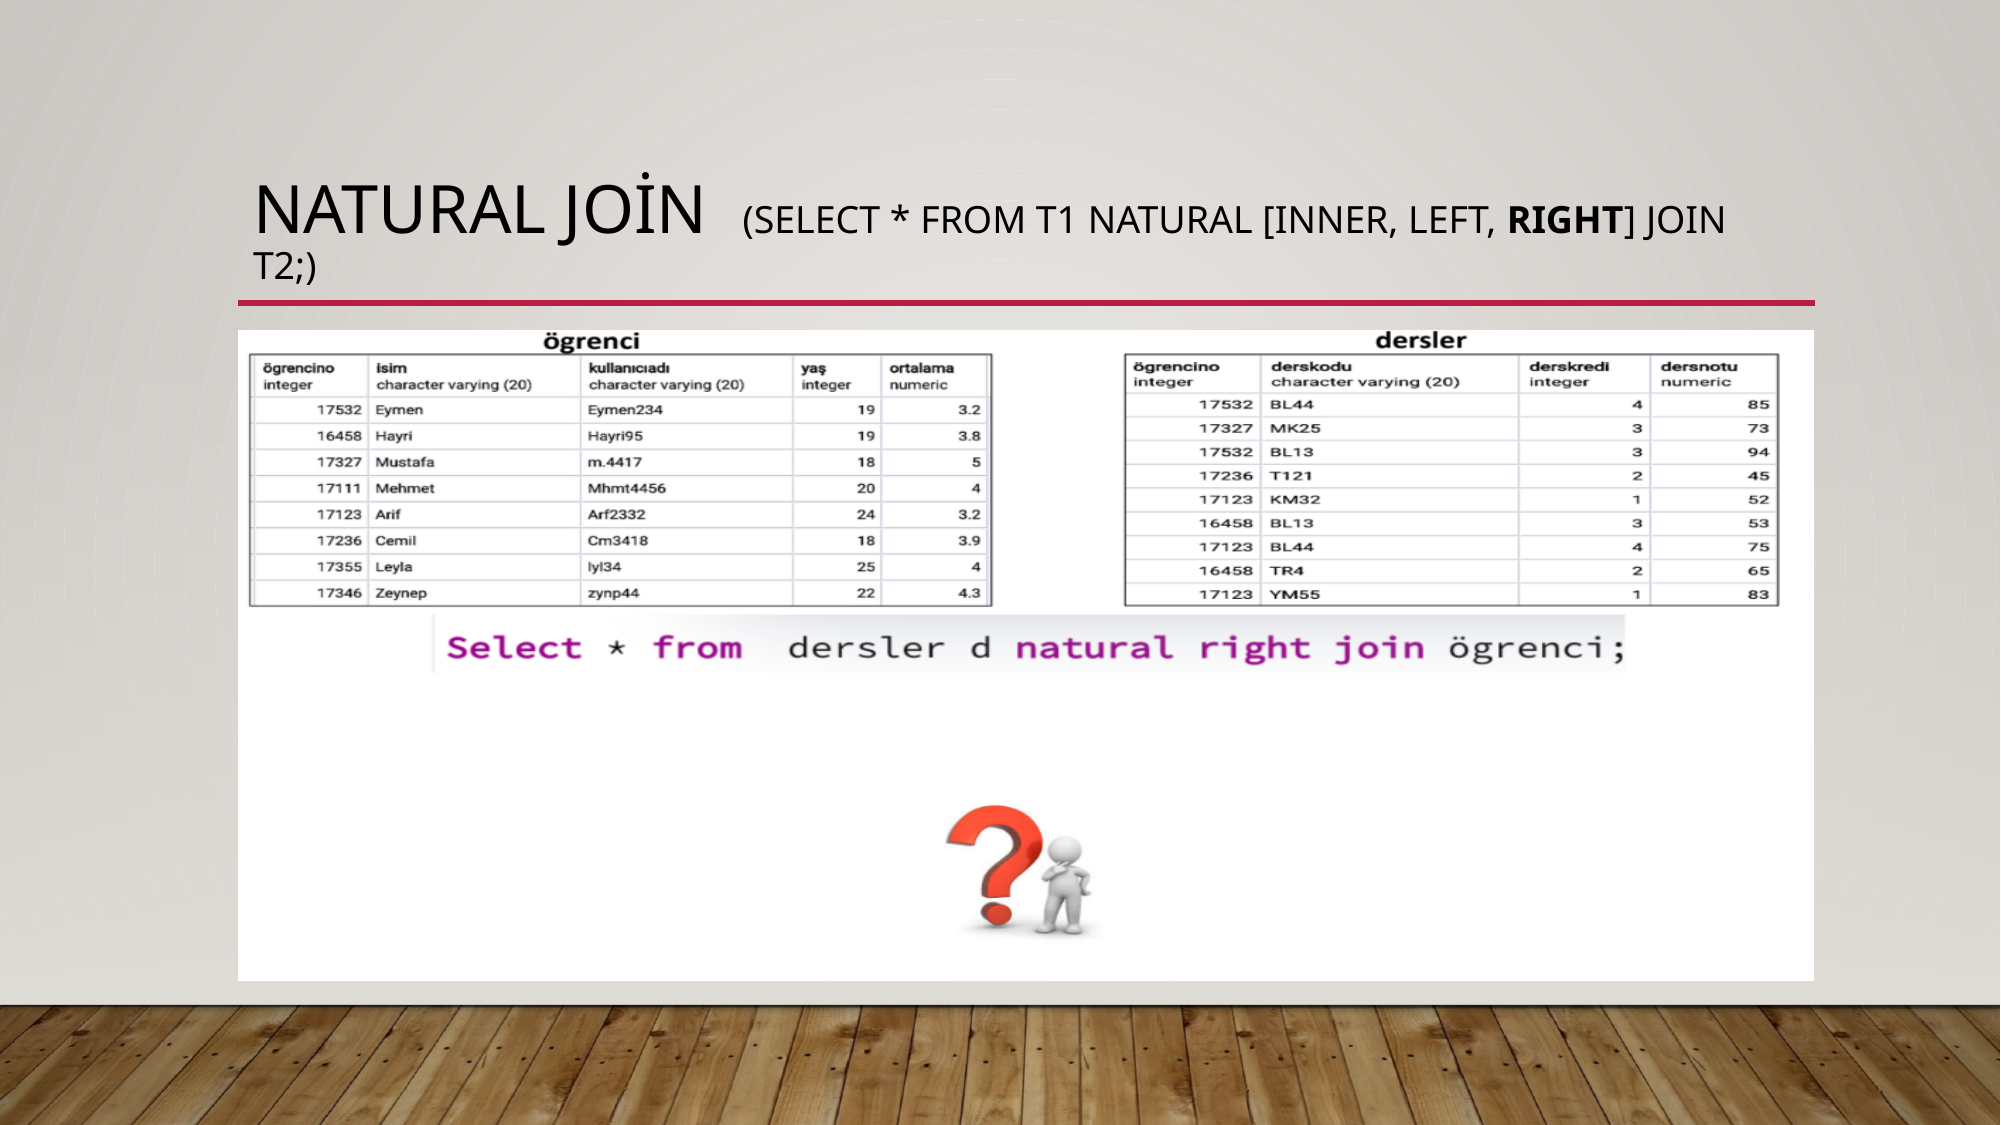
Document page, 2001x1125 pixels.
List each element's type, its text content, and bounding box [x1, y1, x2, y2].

picture [0, 1005, 2000, 1125]
title Natural Join (SELECT * FROM T1 NATURAL [INNER, LEFT, RIGHT] JOIN T2;) [238, 168, 1814, 305]
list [237, 330, 1814, 982]
